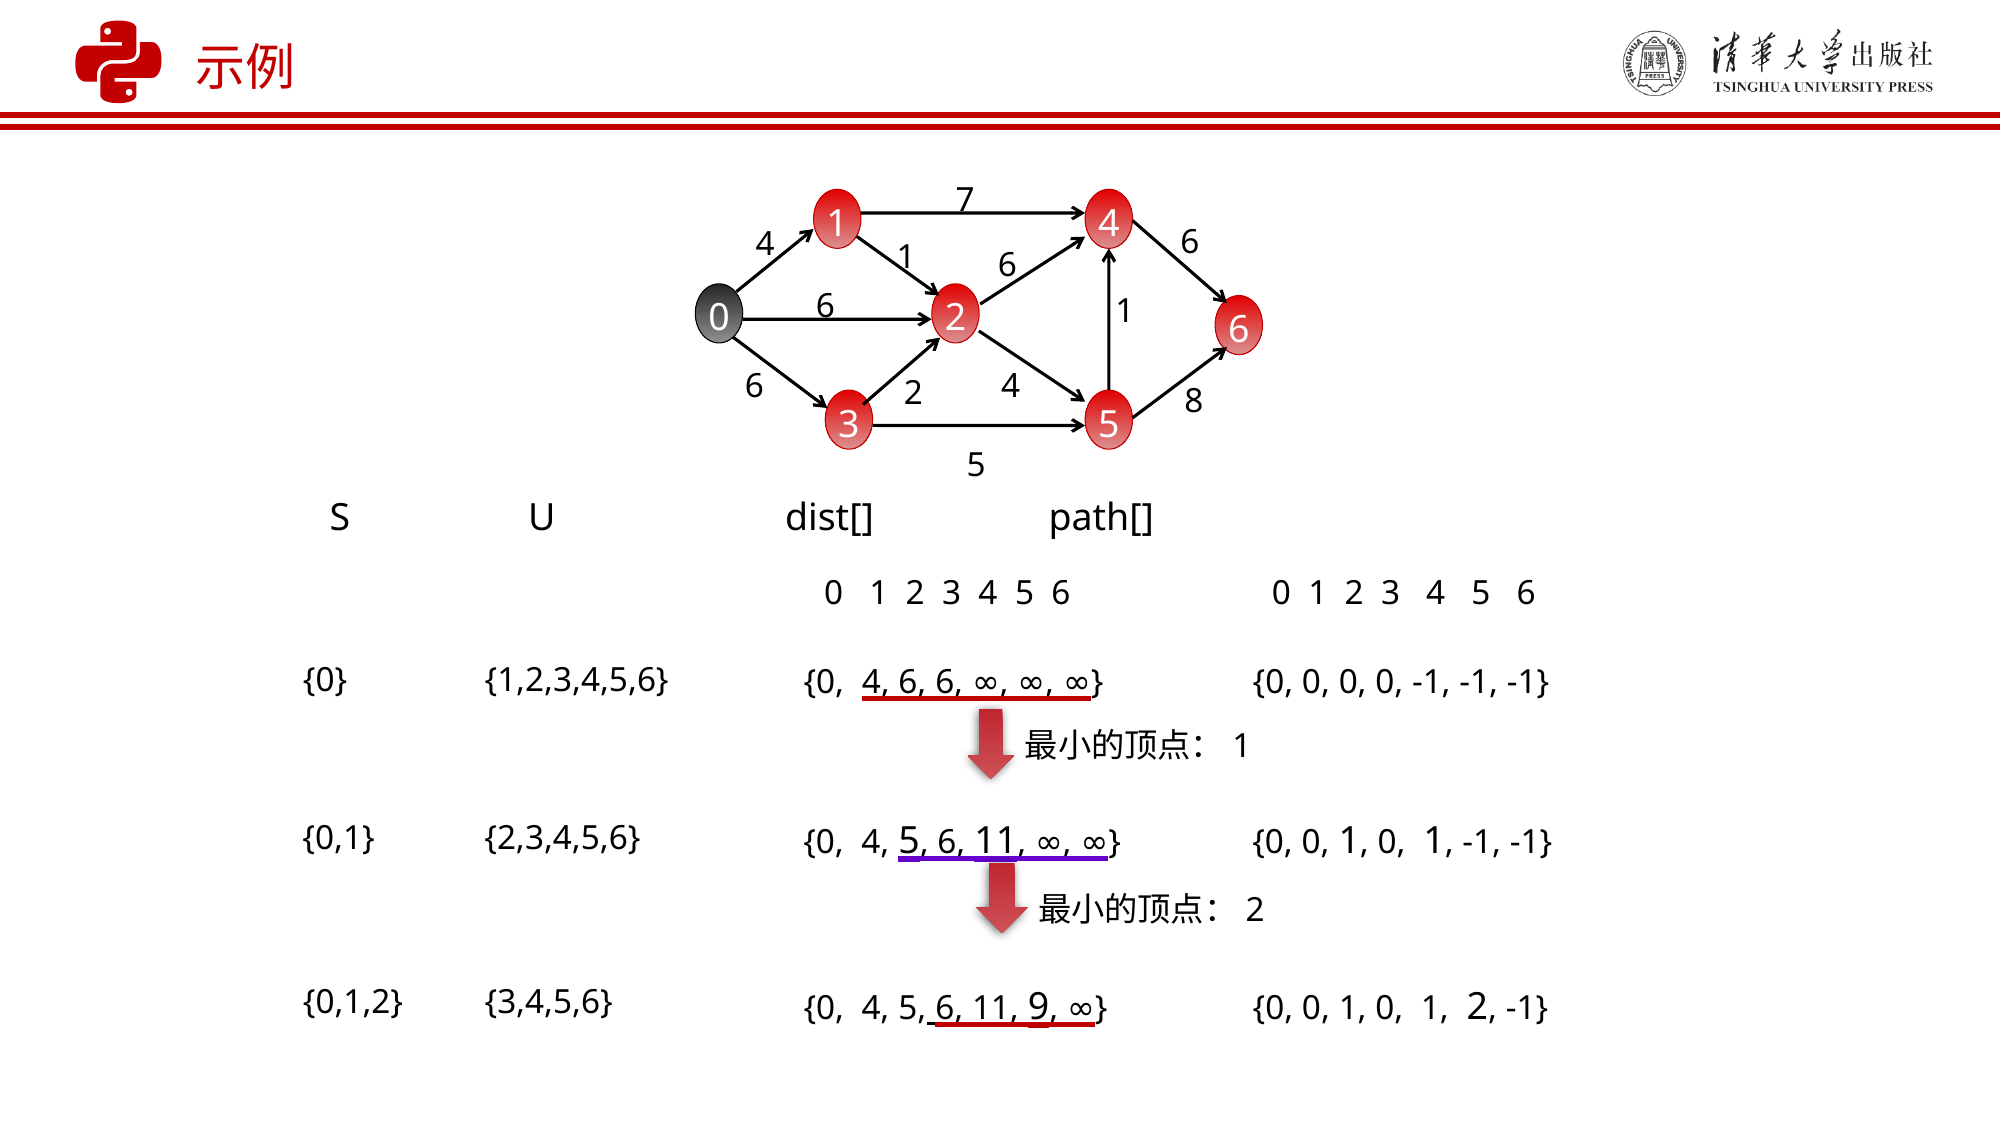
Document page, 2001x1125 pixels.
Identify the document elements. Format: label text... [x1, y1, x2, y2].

text_box {0,1,2} [302, 979, 433, 1020]
text_box {0,1} [302, 815, 398, 856]
text_box {2,3,4,5,6} [484, 815, 721, 856]
text_box 示例 [180, 27, 311, 103]
text_box {1,2,3,4,5,6} [484, 658, 721, 699]
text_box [967, 708, 1327, 779]
text_box 0 1 2 3 4 5 6 [824, 571, 1211, 612]
text_box {0, 0, 1, 0, 1, 2, -1} [1252, 982, 1715, 1028]
text_box {3,4,5,6} [484, 979, 721, 1020]
text_box 0 1 2 3 4 5 6 [1271, 571, 1704, 612]
text_box {0, 0, 1, 0, 1, -1, -1} [1252, 815, 1692, 861]
text_box {0, 0, 0, 0, -1, -1, -1} [1252, 660, 1692, 701]
text_box S U dist[] path[] [314, 494, 1662, 545]
text_box {0, 4, 5, 6, 11, 9, ∞} [803, 982, 1223, 1028]
text_box {0} [302, 658, 398, 699]
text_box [976, 862, 1340, 937]
text_box {0, 4, 5, 6, 11, ∞, ∞} [803, 815, 1223, 861]
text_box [695, 170, 1263, 491]
text_box {0, 4, 6, 6, ∞, ∞, ∞} [803, 660, 1206, 701]
